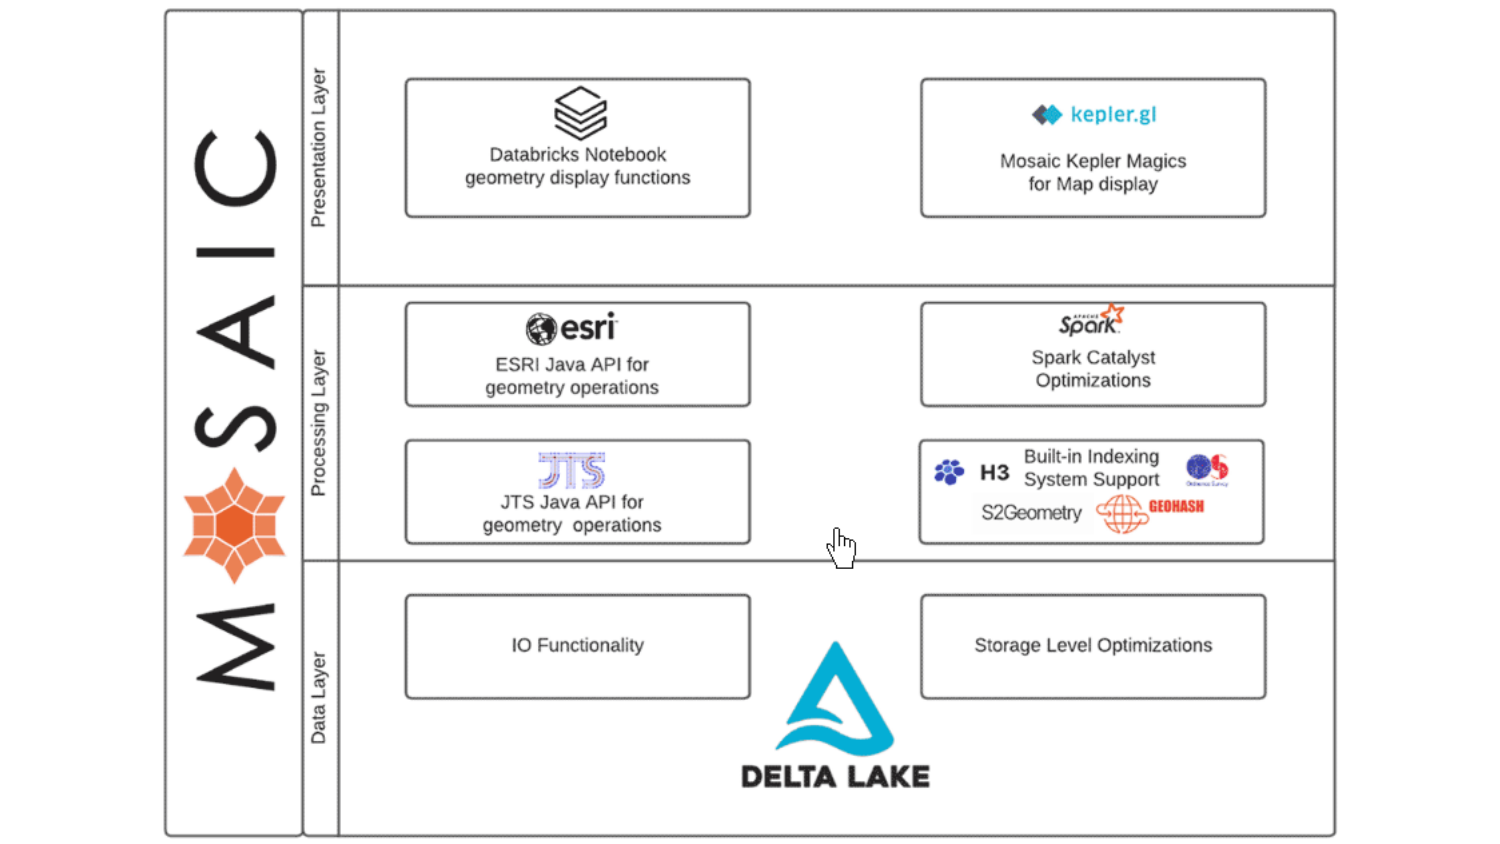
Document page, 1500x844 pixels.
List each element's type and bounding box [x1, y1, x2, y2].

picture [150, 0, 1350, 844]
